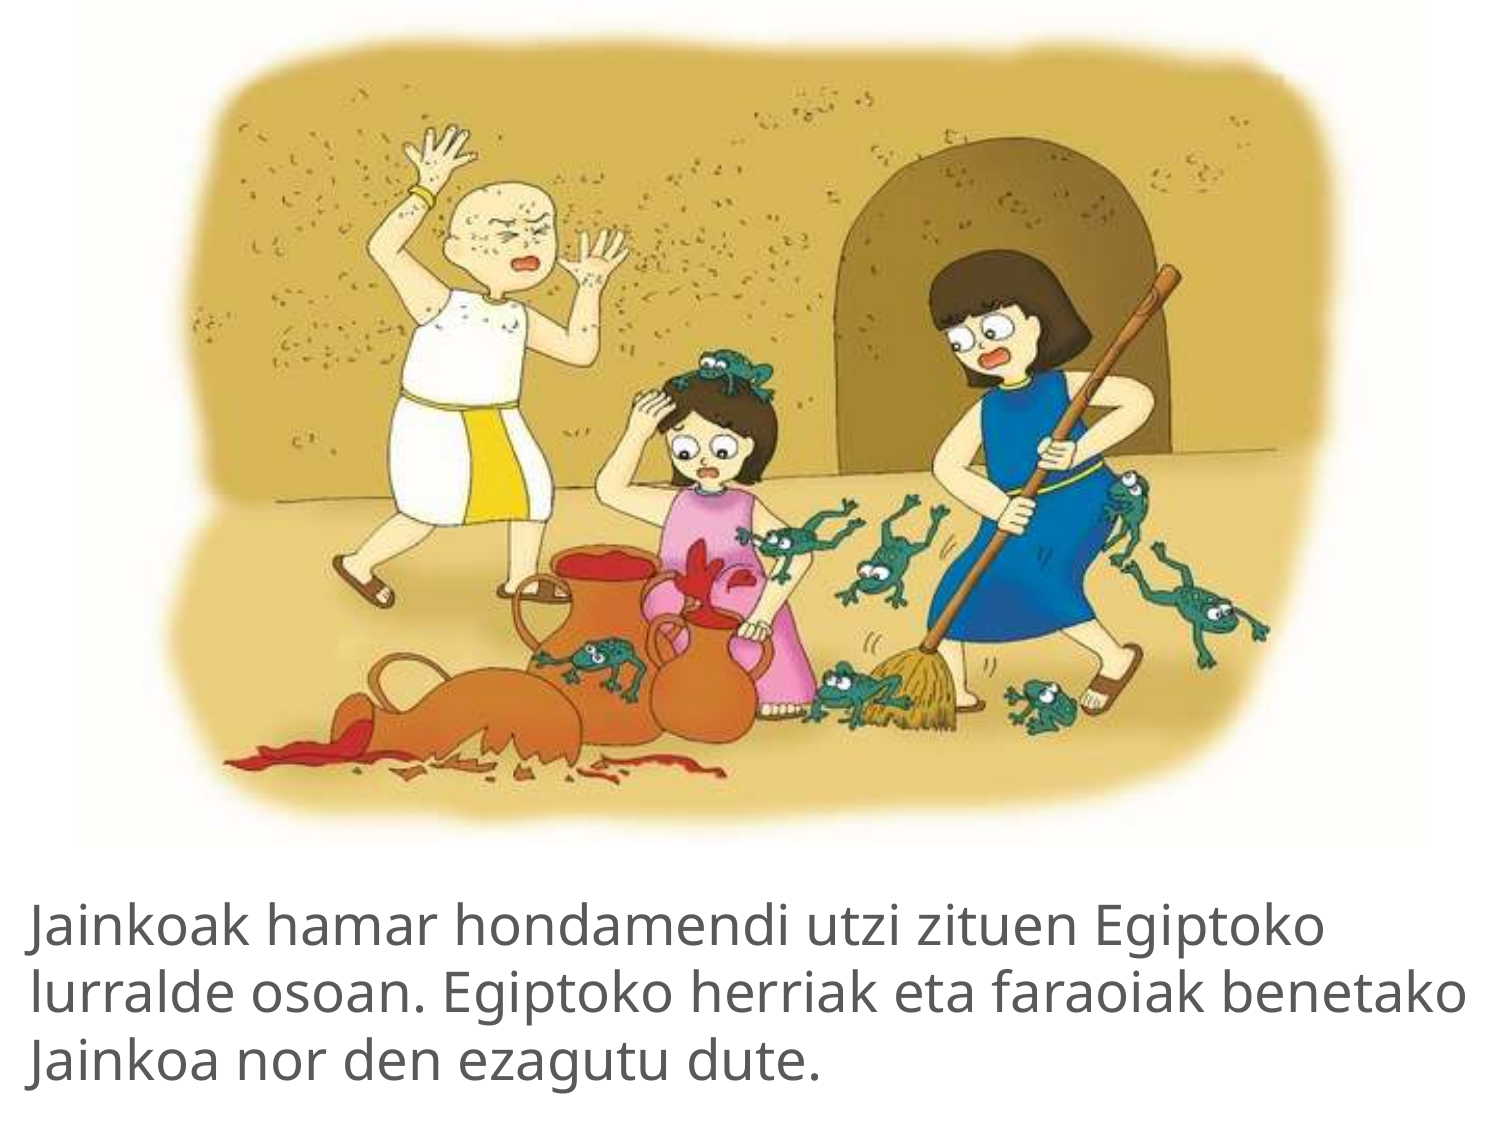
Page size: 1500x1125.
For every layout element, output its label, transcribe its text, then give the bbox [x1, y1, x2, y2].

picture [73, 0, 1425, 847]
text_box Jainkoak hamar hondamendi utzi zituen Egiptoko lurralde osoan. Egiptoko herriak eta faraoiak benetako Jainkoa nor den ezagutu dute. [14, 881, 1500, 1099]
